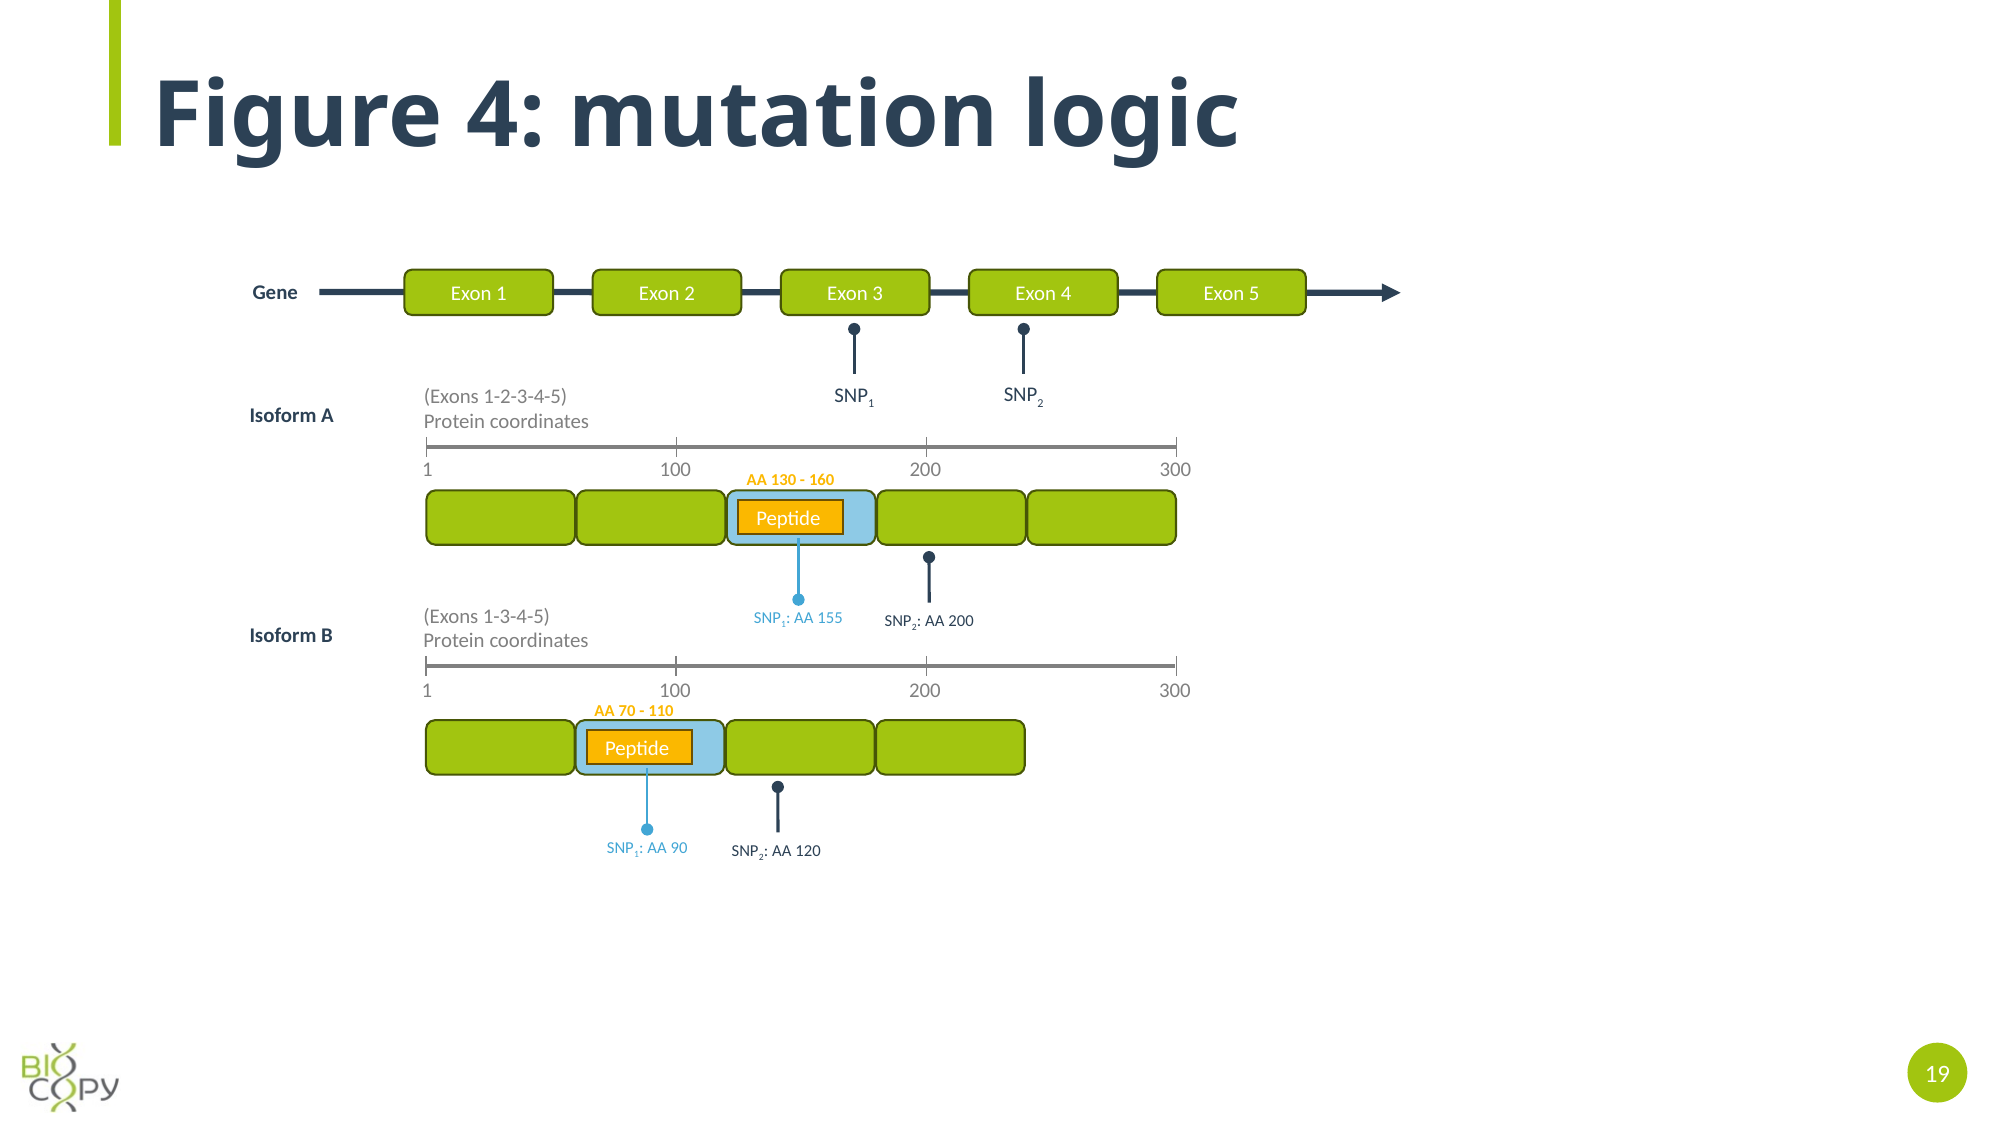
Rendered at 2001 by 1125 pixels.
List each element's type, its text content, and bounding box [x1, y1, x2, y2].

title Figure 4: mutation logic [137, 59, 1863, 175]
picture [20, 1042, 121, 1113]
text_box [210, 269, 1401, 415]
slide_number 19 [1899, 1042, 1976, 1103]
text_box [216, 594, 1214, 868]
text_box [217, 375, 1214, 594]
